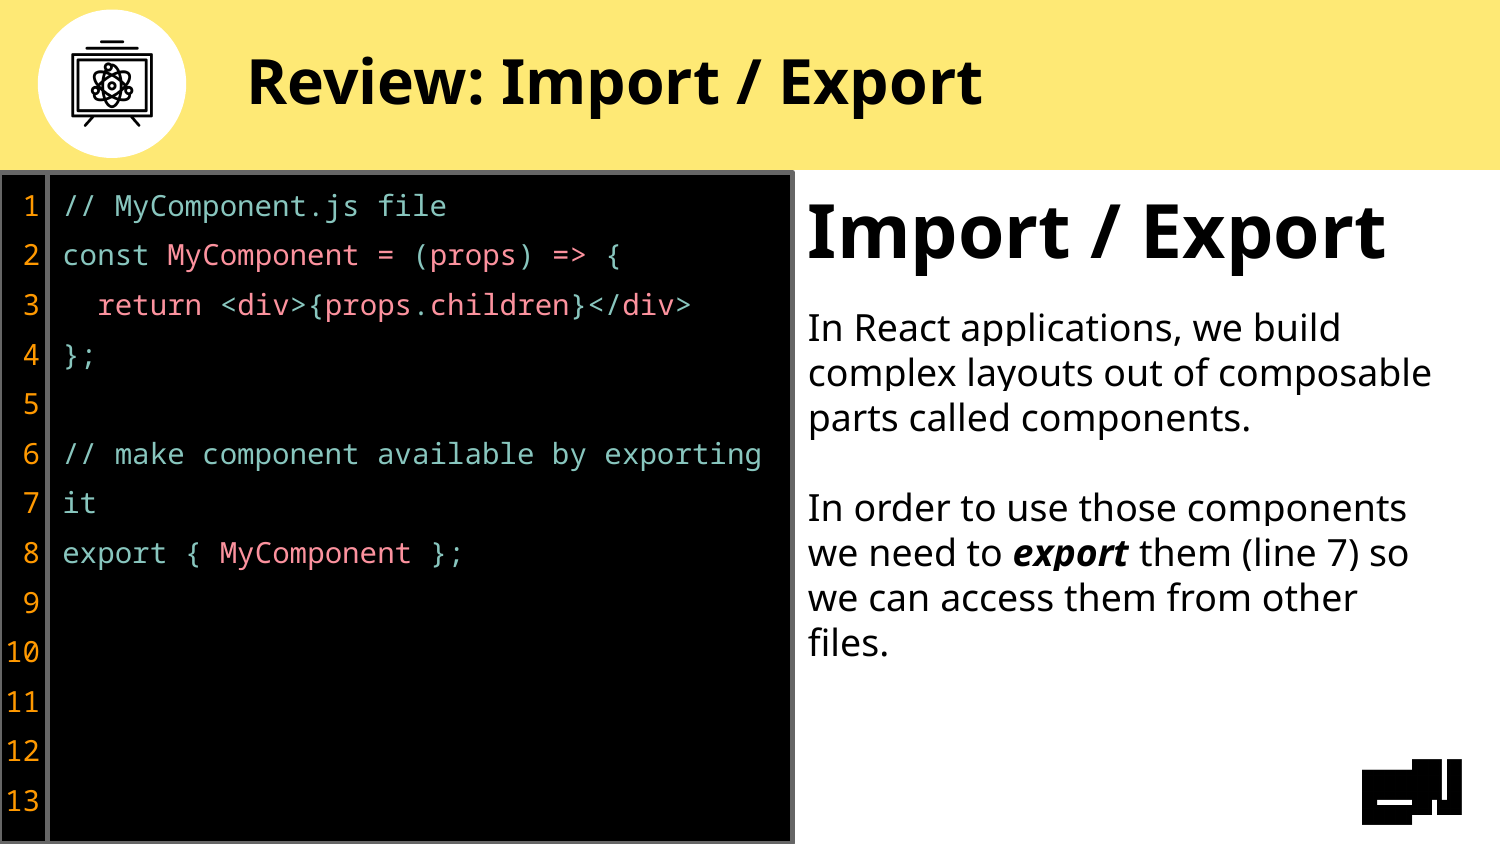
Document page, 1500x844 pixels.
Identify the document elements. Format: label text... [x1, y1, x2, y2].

text_box // MyComponent.js file const MyComponent = (props) => { return <div>{props.children}</div> }; // make component available by exporting it export { MyComponent }; [47, 172, 793, 844]
text_box 1 2 3 4 5 6 7 8 9 10 11 12 13 [0, 172, 47, 844]
picture [67, 38, 157, 129]
title Review: Import / Export [231, 9, 1463, 158]
picture [1362, 759, 1462, 825]
text_box Import / Export In React applications, we build complex layouts out of composable parts called components. In order to use those components we need to export them (line 7) so we can access them from other files. [792, 168, 1463, 755]
